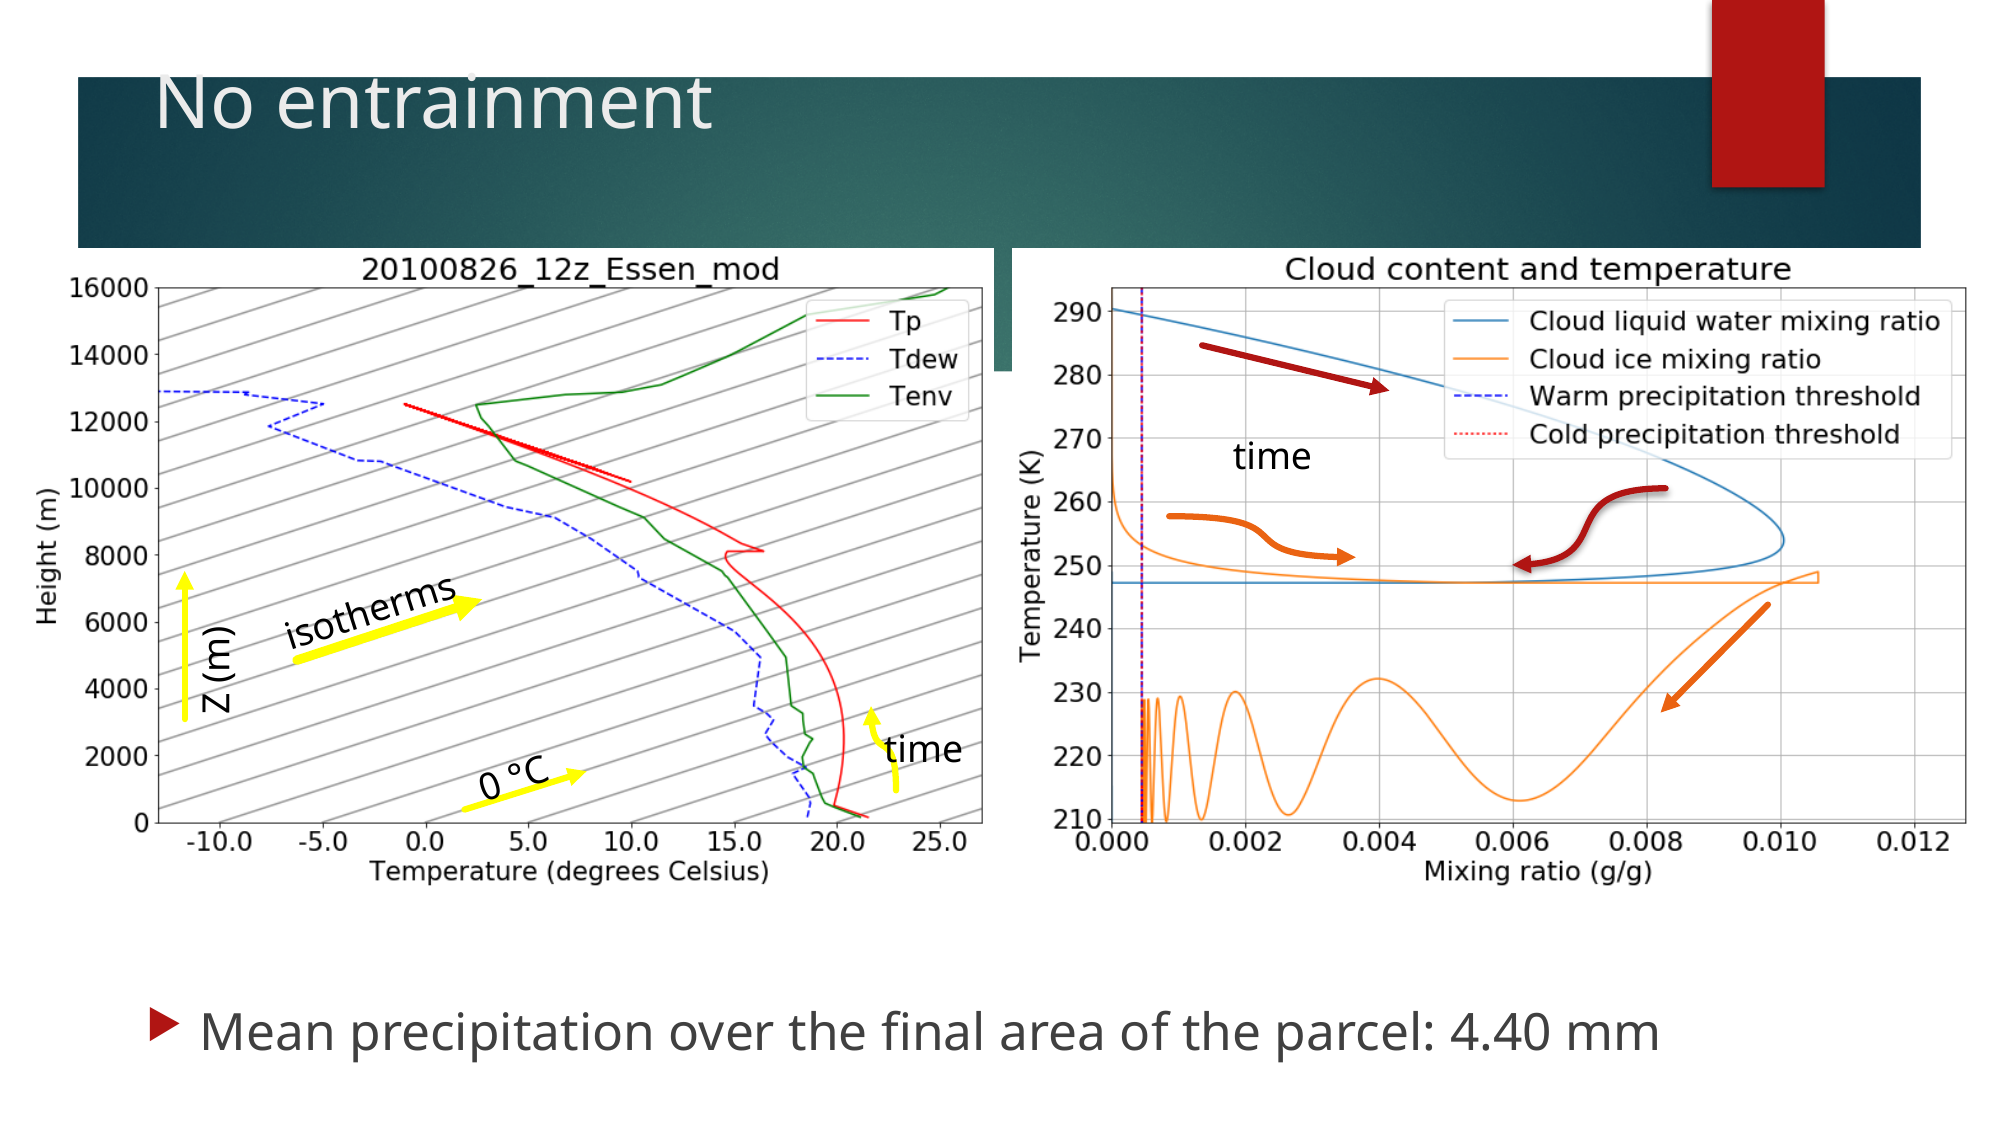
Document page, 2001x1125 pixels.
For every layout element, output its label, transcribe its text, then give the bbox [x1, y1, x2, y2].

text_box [28, 248, 994, 894]
list Mean precipitation over the final area of the parcel: 4.40 mm [131, 928, 1857, 1069]
title No entrainment [138, 0, 1864, 208]
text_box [1012, 248, 1978, 894]
